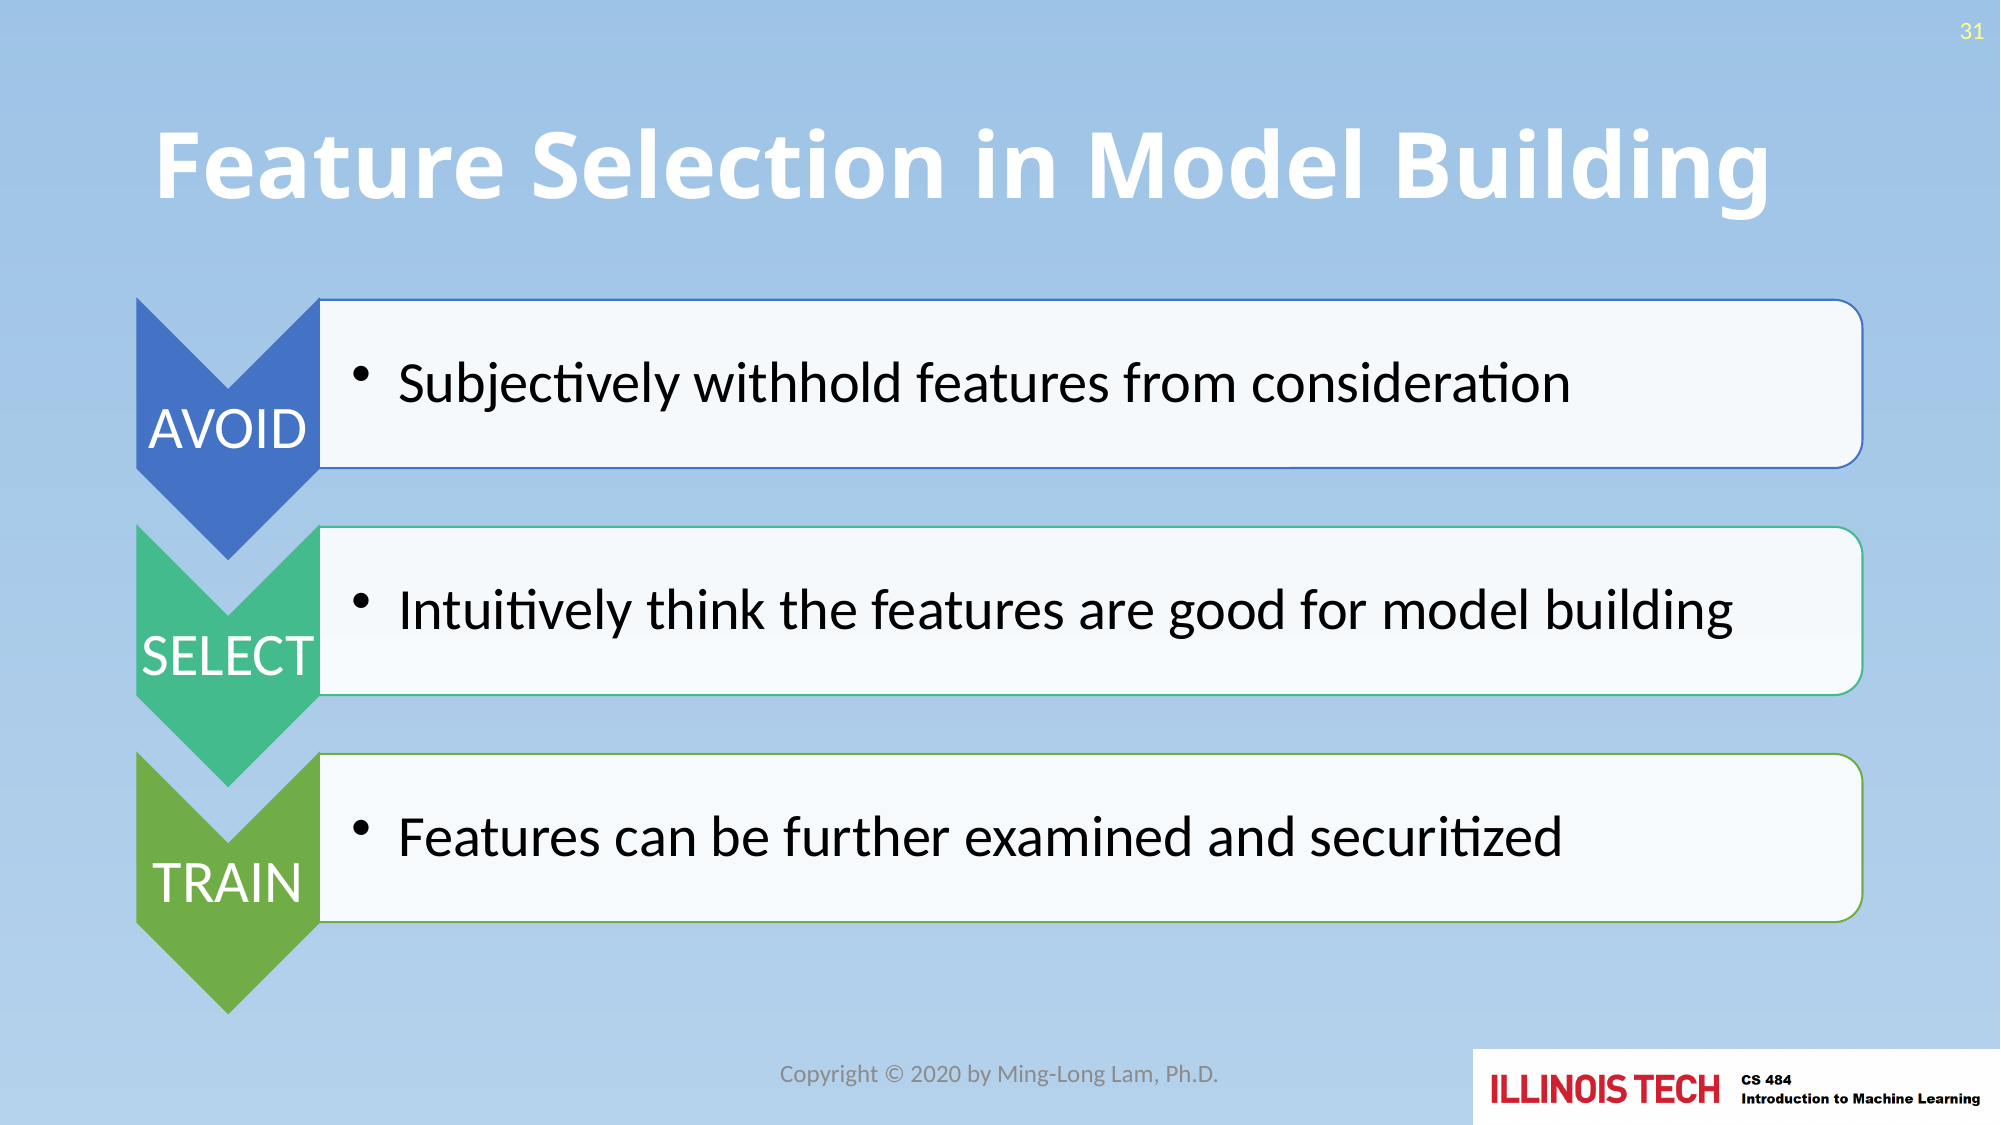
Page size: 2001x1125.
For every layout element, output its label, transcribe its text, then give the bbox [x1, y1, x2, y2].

footer Copyright © 2020 by Ming-Long Lam, Ph.D. [662, 1042, 1338, 1103]
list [137, 299, 1863, 1014]
title Feature Selection in Model Building [137, 59, 1863, 278]
slide_number 31 [1550, 0, 2000, 60]
picture [1473, 1049, 2000, 1125]
